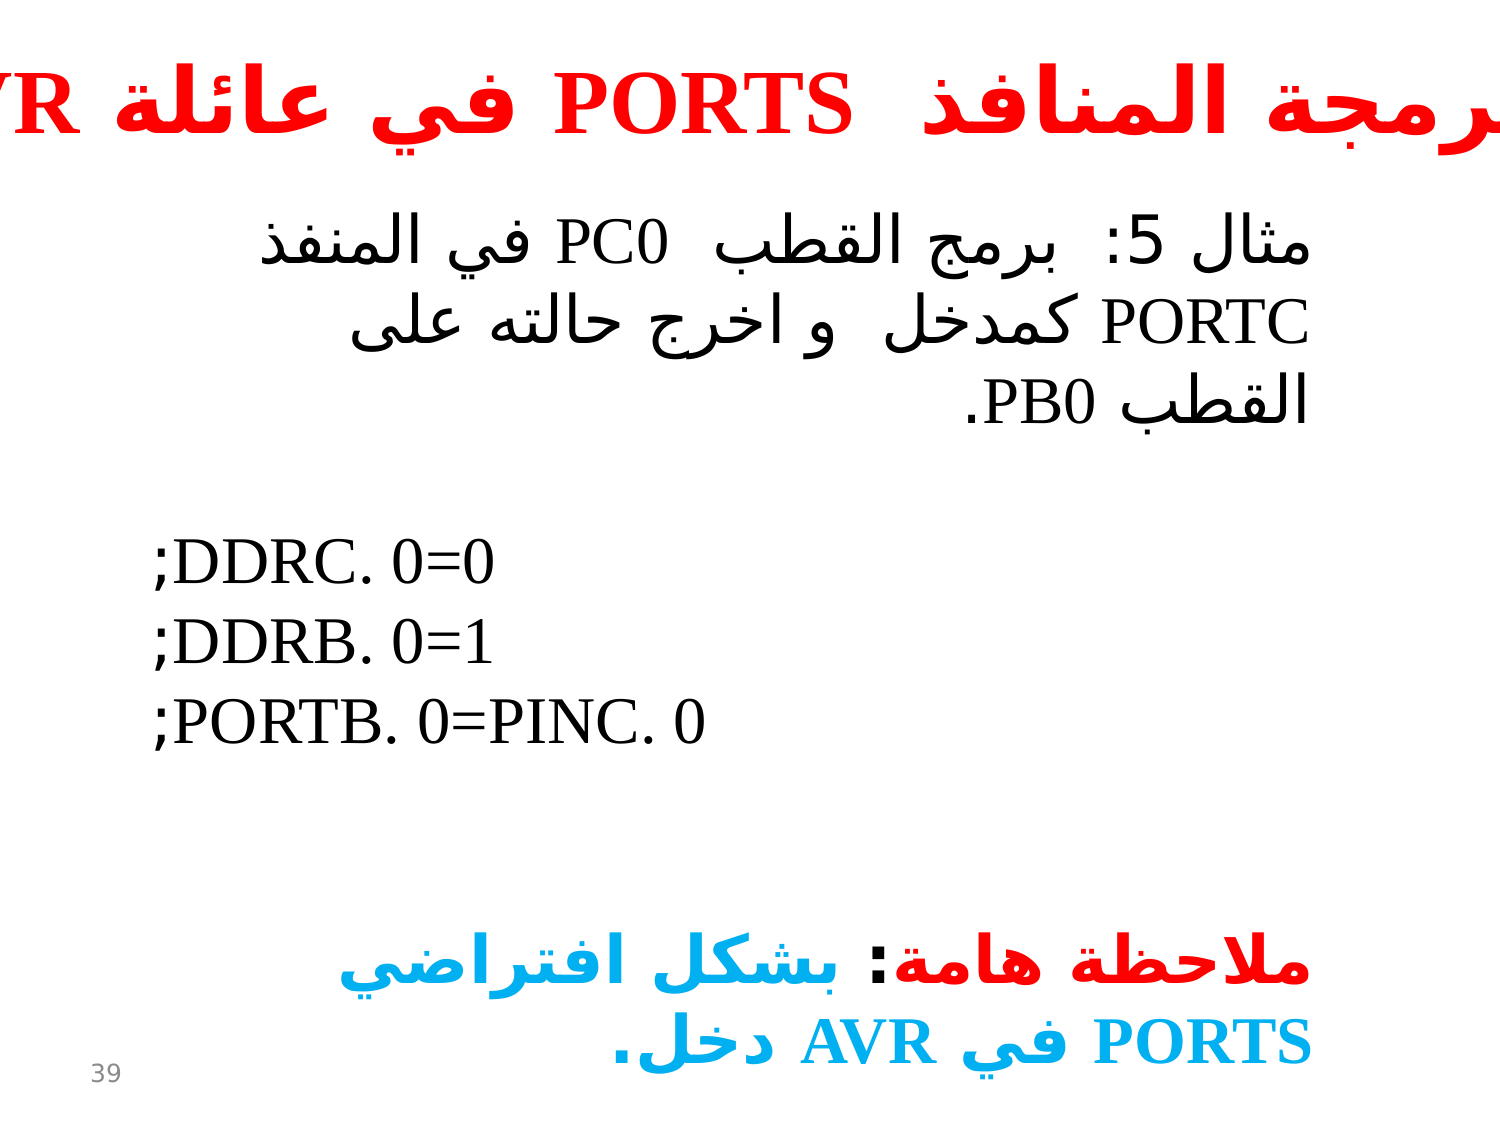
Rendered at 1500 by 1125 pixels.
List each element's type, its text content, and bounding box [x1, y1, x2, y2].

text_box برمجة المنافذ PORTS في عائلة AVR [0, 34, 1500, 160]
slide_number 39 [75, 1042, 425, 1103]
text_box مثال 5: برمج القطب PC0 في المنفذ PORTC كمدخل و اخرج حالته على القطب PB0. DDRC. 0=0; DDRB. 0=1; PORTB. 0=PINC. 0; ملاحظة هامة: بشكل افتراضي PORTS في AVR دخل. [135, 189, 1329, 1085]
text_box [107, 184, 1414, 281]
